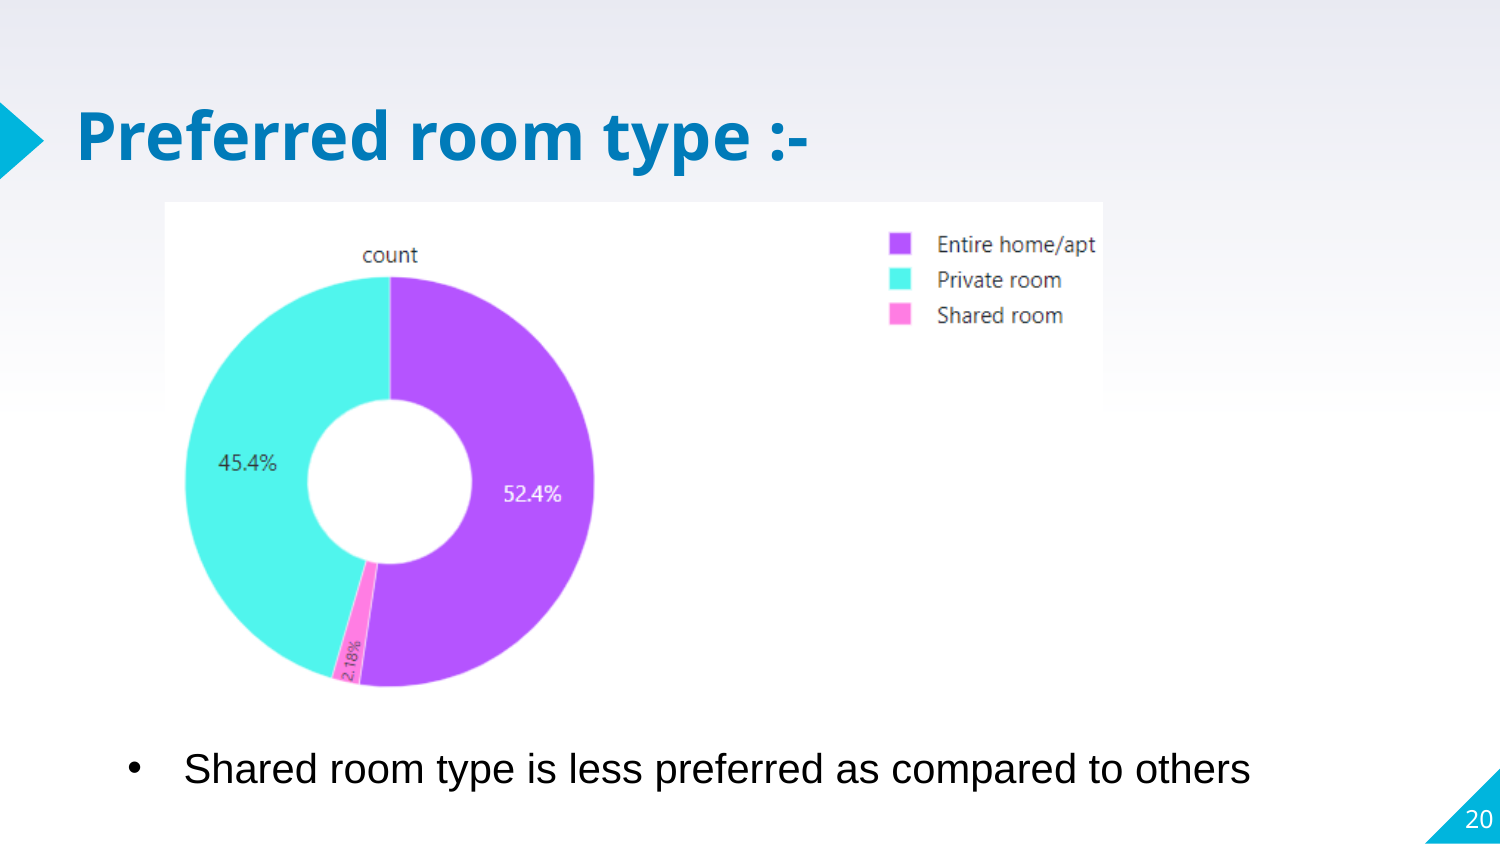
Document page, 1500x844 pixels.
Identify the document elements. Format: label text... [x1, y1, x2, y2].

picture [164, 201, 1104, 699]
slide_number 20 [1418, 760, 1494, 838]
text_box Shared room type is less preferred as compared to others [112, 734, 1311, 800]
title Preferred room type :- [75, 109, 1001, 287]
